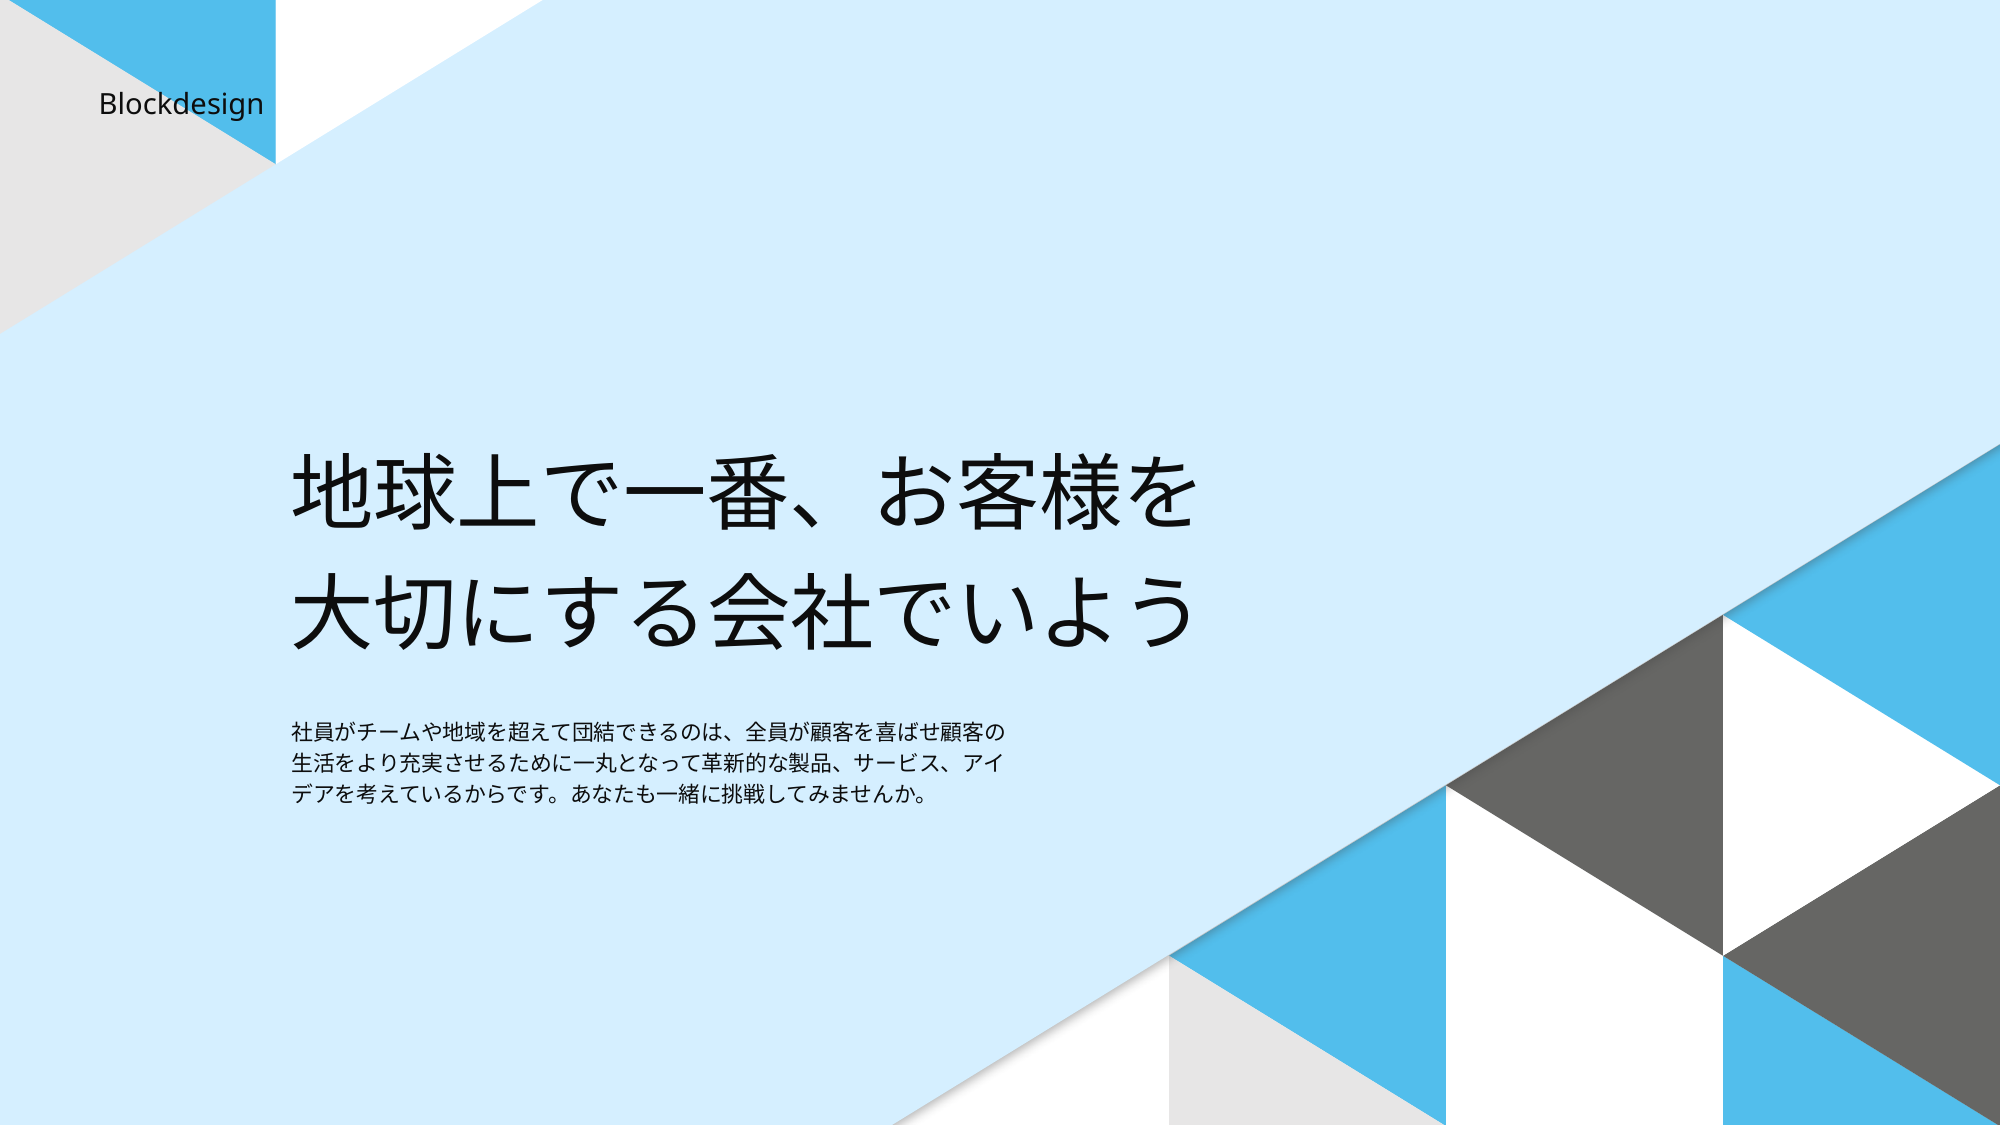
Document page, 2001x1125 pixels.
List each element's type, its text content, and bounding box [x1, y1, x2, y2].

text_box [0, 0, 830, 335]
text_box 地球上で一番、お客様を 大切にする会社でいよう [275, 412, 1277, 668]
text_box 社員がチームや地域を超えて団結できるのは、全員が顧客を喜ばせ顧客の生活をより充実させるために一丸となって革新的な製品、サービス、アイデアを考えているからです。あなたも一緒に挑戦してみませんか。 [276, 705, 891, 815]
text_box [891, 444, 2000, 1125]
text_box [0, 0, 2000, 1125]
